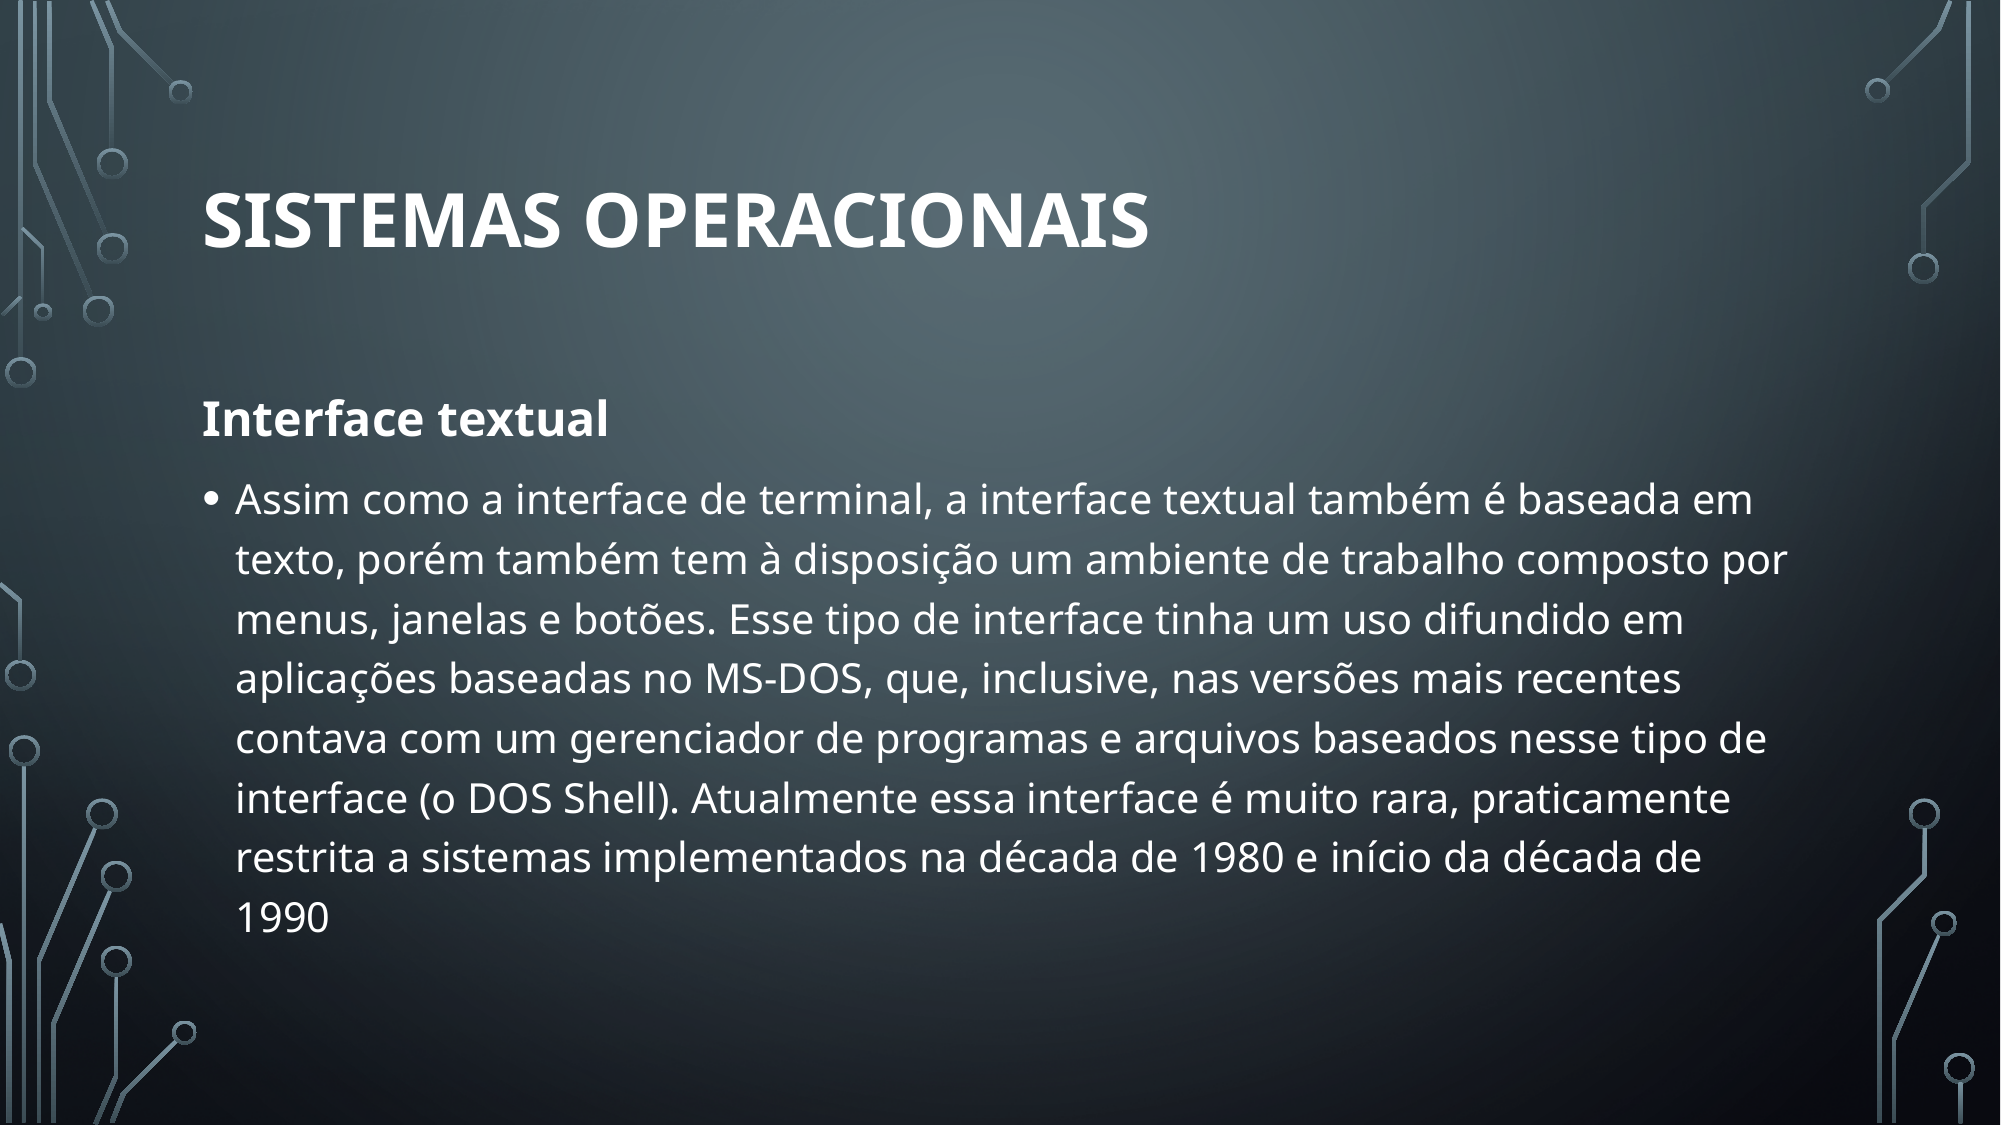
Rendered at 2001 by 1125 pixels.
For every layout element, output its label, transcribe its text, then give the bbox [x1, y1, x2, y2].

title Sistemas operacionais [187, 101, 1813, 344]
list Interface textual Assim como a interface de terminal, a interface textual também é baseada em texto, porém também tem à disposição um ambiente de trabalho composto por menus, janelas e botões. Esse tipo de interface tinha um uso difundido em aplicações baseadas no MS-DOS, que, inclusive, nas versões mais recentes contava com um gerenciador de programas e arquivos baseados nesse tipo de interface (o DOS Shell). Atualmente essa interface é muito rara, praticamente restrita a sistemas implementados na década de 1980 e início da década de 1990 [187, 369, 1813, 950]
